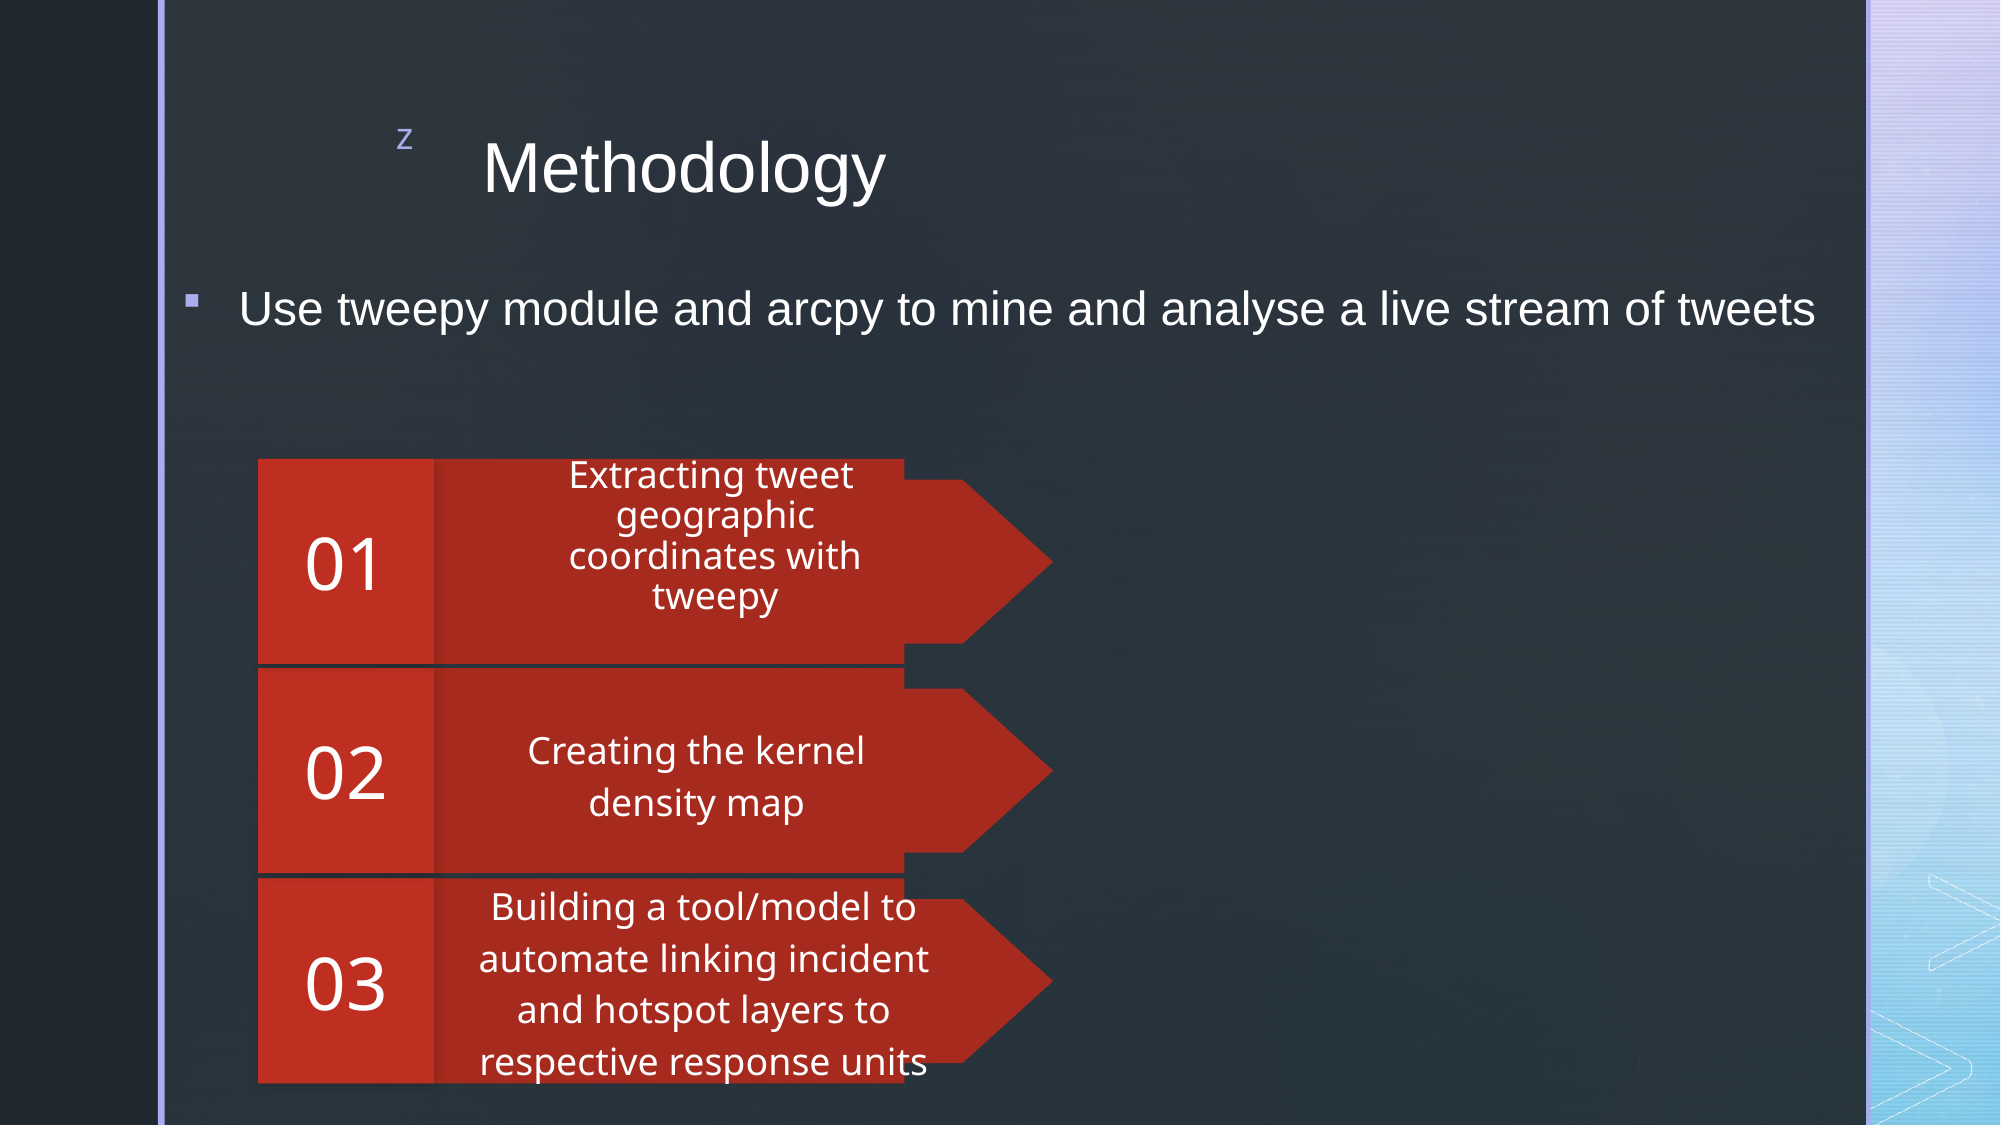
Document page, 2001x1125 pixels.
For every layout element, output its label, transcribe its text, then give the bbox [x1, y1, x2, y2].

title Methodology [167, 22, 1893, 240]
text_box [257, 667, 1729, 874]
picture [1871, 0, 2001, 1125]
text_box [257, 458, 1729, 665]
text_box Use tweepy module and arcpy to mine and analyse a live stream of tweets [167, 251, 1893, 392]
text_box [257, 878, 1729, 1084]
